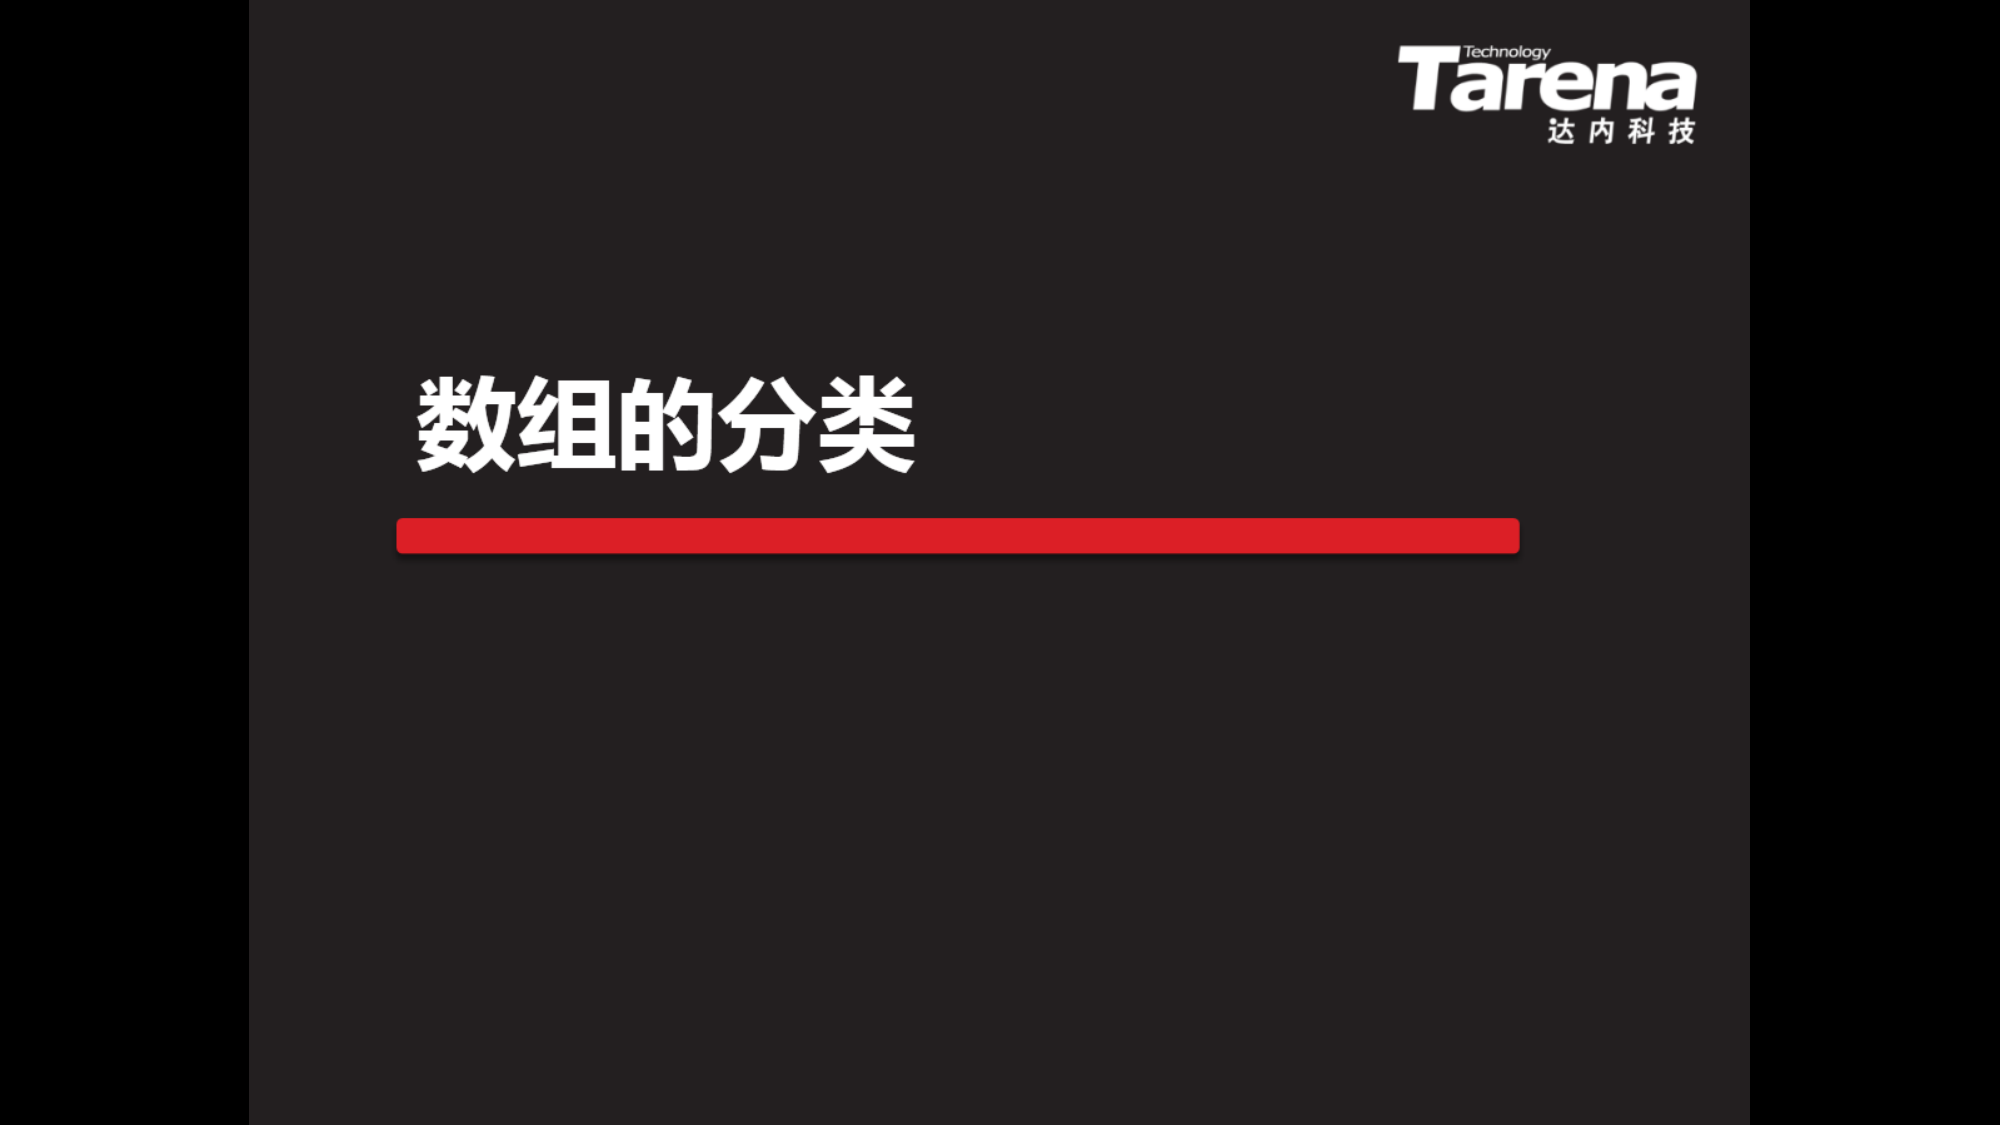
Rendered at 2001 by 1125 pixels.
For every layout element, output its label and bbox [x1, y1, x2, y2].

picture [249, 0, 1750, 1125]
